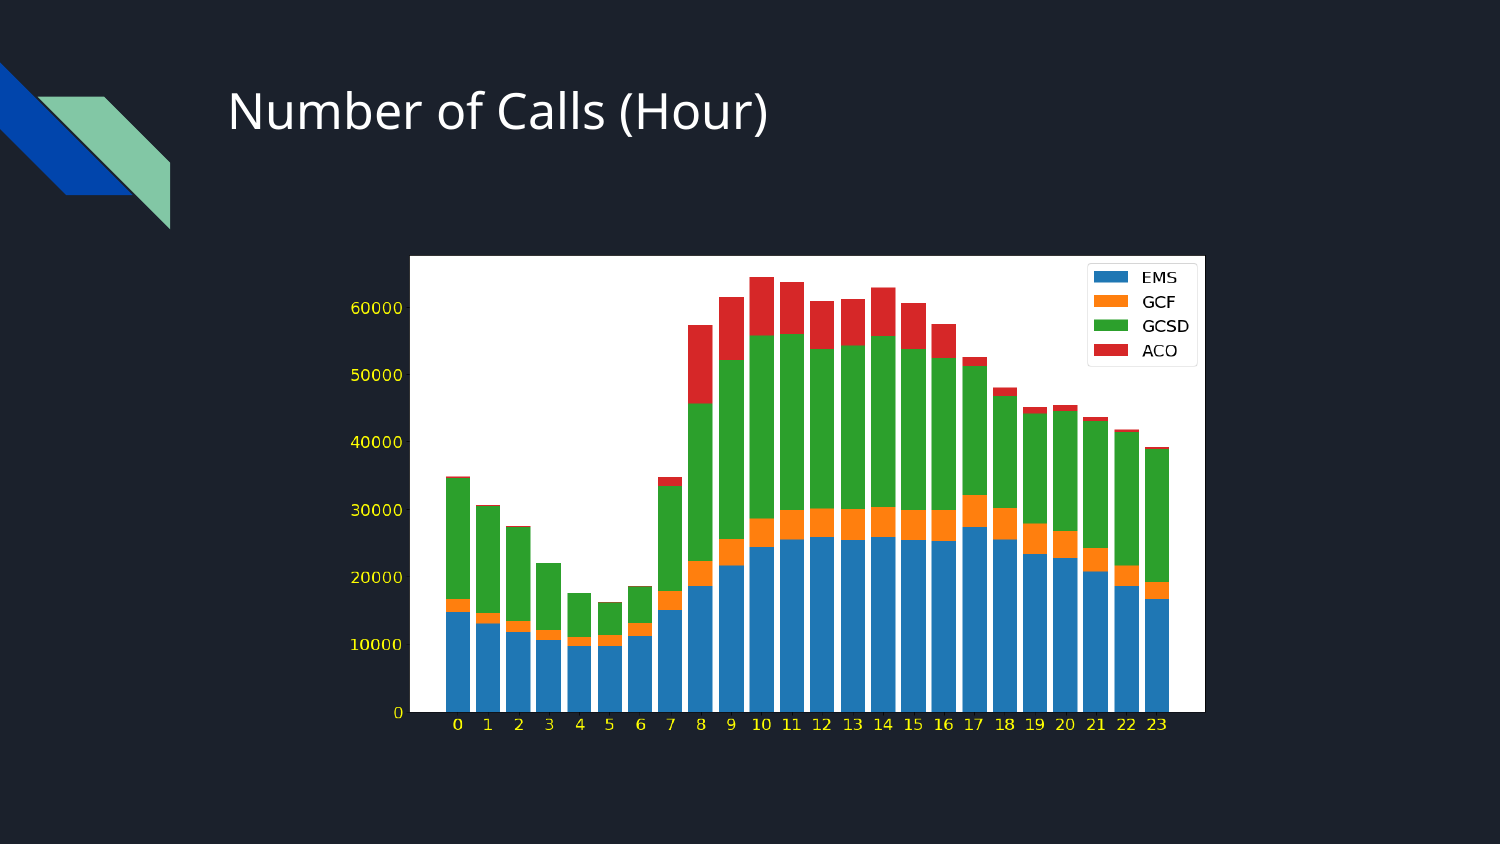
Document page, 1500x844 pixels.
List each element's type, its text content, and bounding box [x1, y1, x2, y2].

picture [342, 245, 1214, 739]
title Number of Calls (Hour) [212, 64, 1368, 215]
